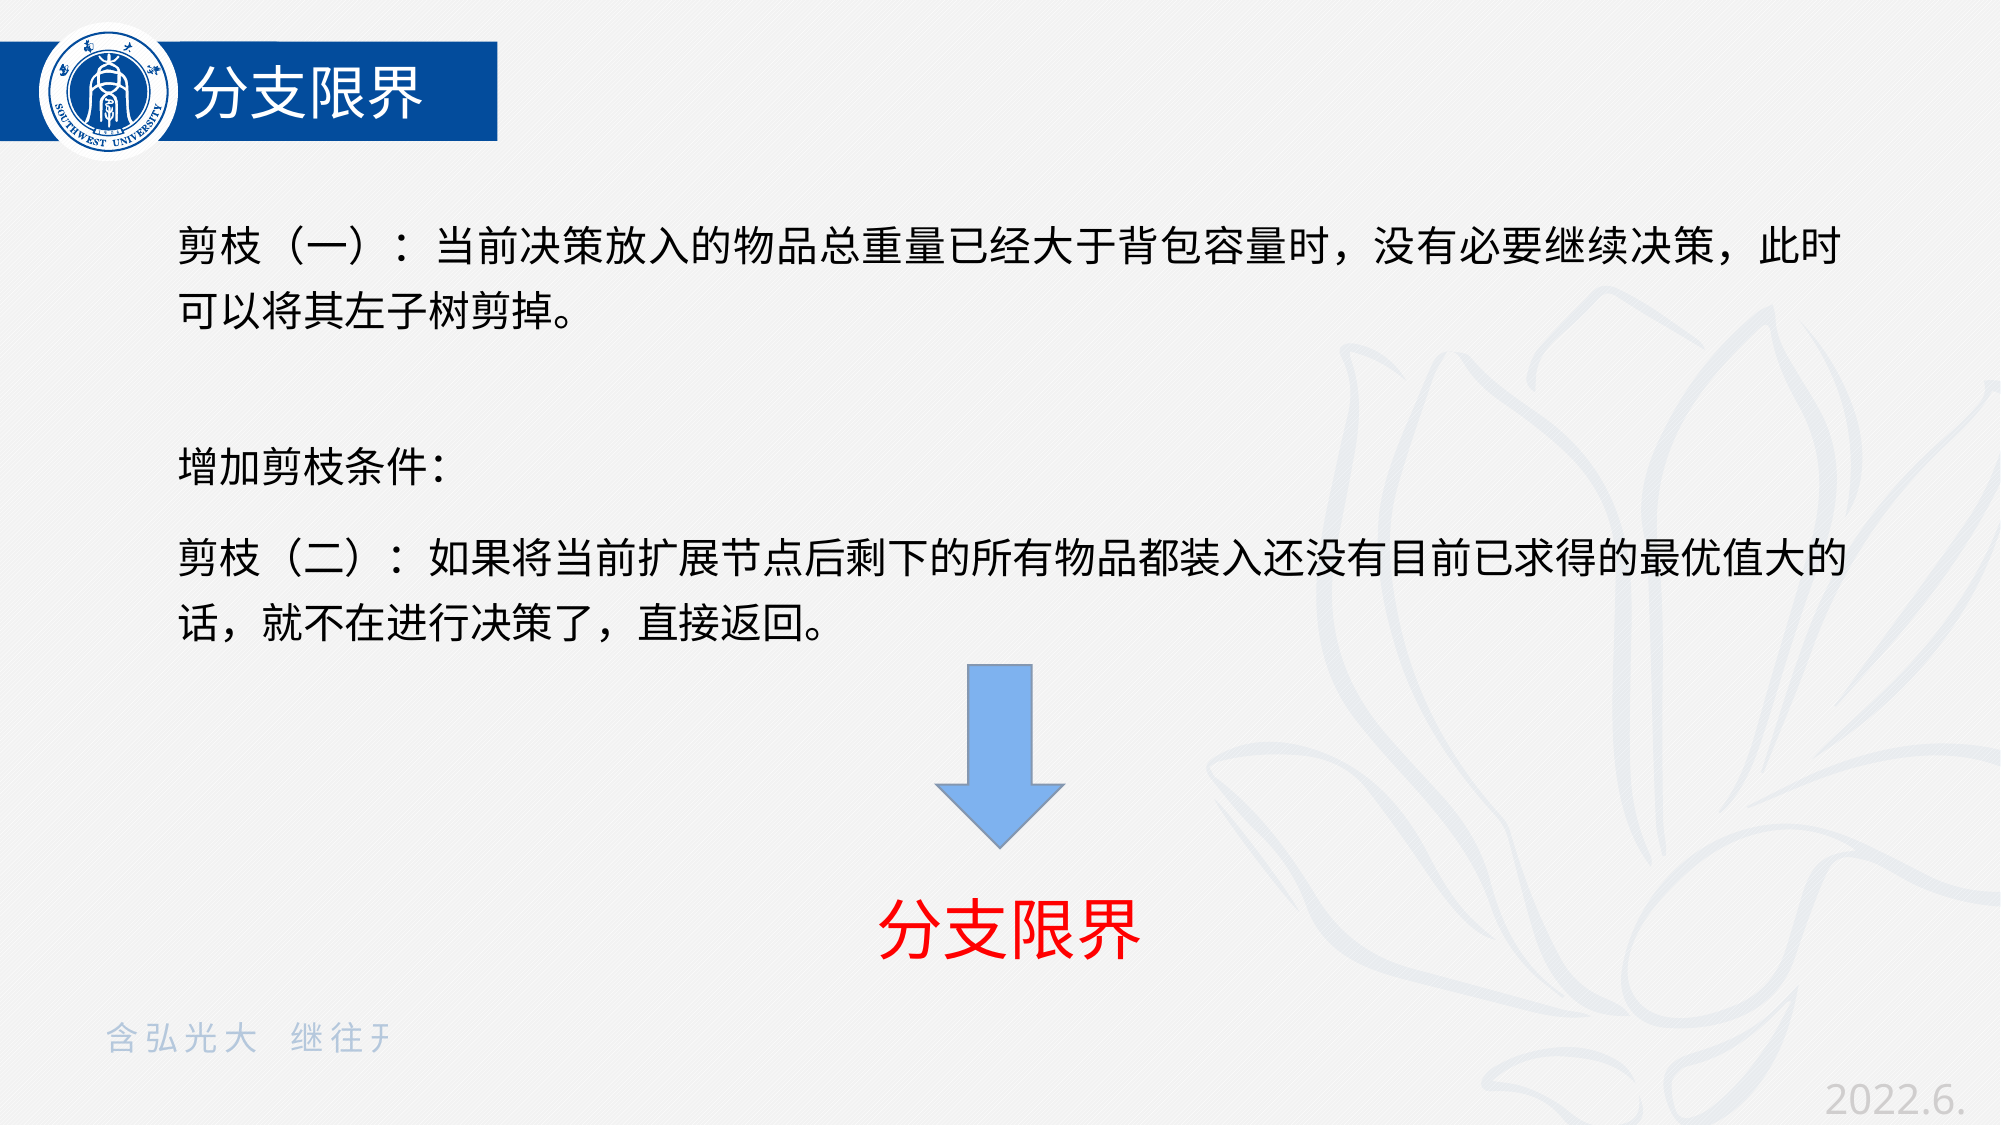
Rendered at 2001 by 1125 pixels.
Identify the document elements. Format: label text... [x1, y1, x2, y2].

list 分支限界 [180, 41, 498, 141]
text_box 剪枝（一）：当前决策放入的物品总重量已经大于背包容量时，没有必要继续决策，此时可以将其左子树剪掉。 [163, 197, 1858, 408]
text_box 剪枝（二）：如果将当前扩展节点后剩下的所有物品都装入还没有目前已求得的最优值大的话，就不在进行决策了，直接返回。 [163, 509, 1894, 655]
text_box 2022.6.9 [1809, 1050, 2000, 1125]
text_box 分支限界 [861, 856, 1229, 976]
text_box [934, 664, 1066, 850]
text_box 增加剪枝条件： [163, 418, 518, 499]
